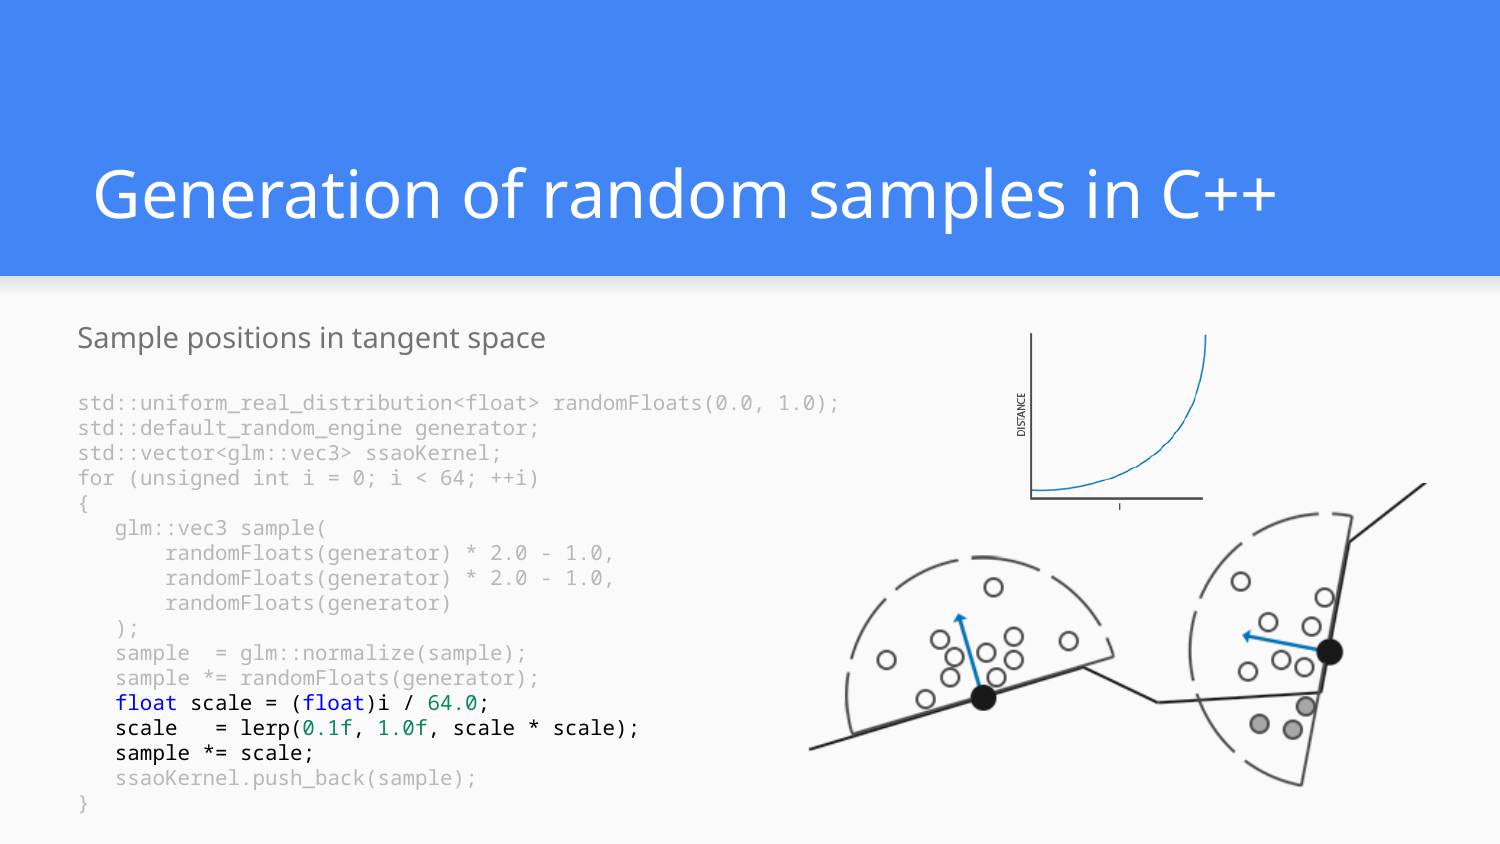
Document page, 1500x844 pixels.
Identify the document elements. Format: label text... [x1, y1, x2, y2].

title Generation of random samples in C++ [77, 121, 1427, 248]
picture [787, 322, 1442, 788]
text_box std::uniform_real_distribution<float> randomFloats(0.0, 1.0); std::default_random_engine generator; std::vector<glm::vec3> ssaoKernel; for (unsigned int i = 0; i < 64; ++i) { glm::vec3 sample( randomFloats(generator) * 2.0 - 1.0, randomFloats(generator) * 2.0 - 1.0, randomFloats(generator) ); sample = glm::normalize(sample); sample *= randomFloats(generator); float scale = (float)i / 64.0; scale = lerp(0.1f, 1.0f, scale * scale); sample *= scale; ssaoKernel.push_back(sample); } [62, 374, 1023, 832]
text_box Sample positions in tangent space [62, 299, 817, 366]
